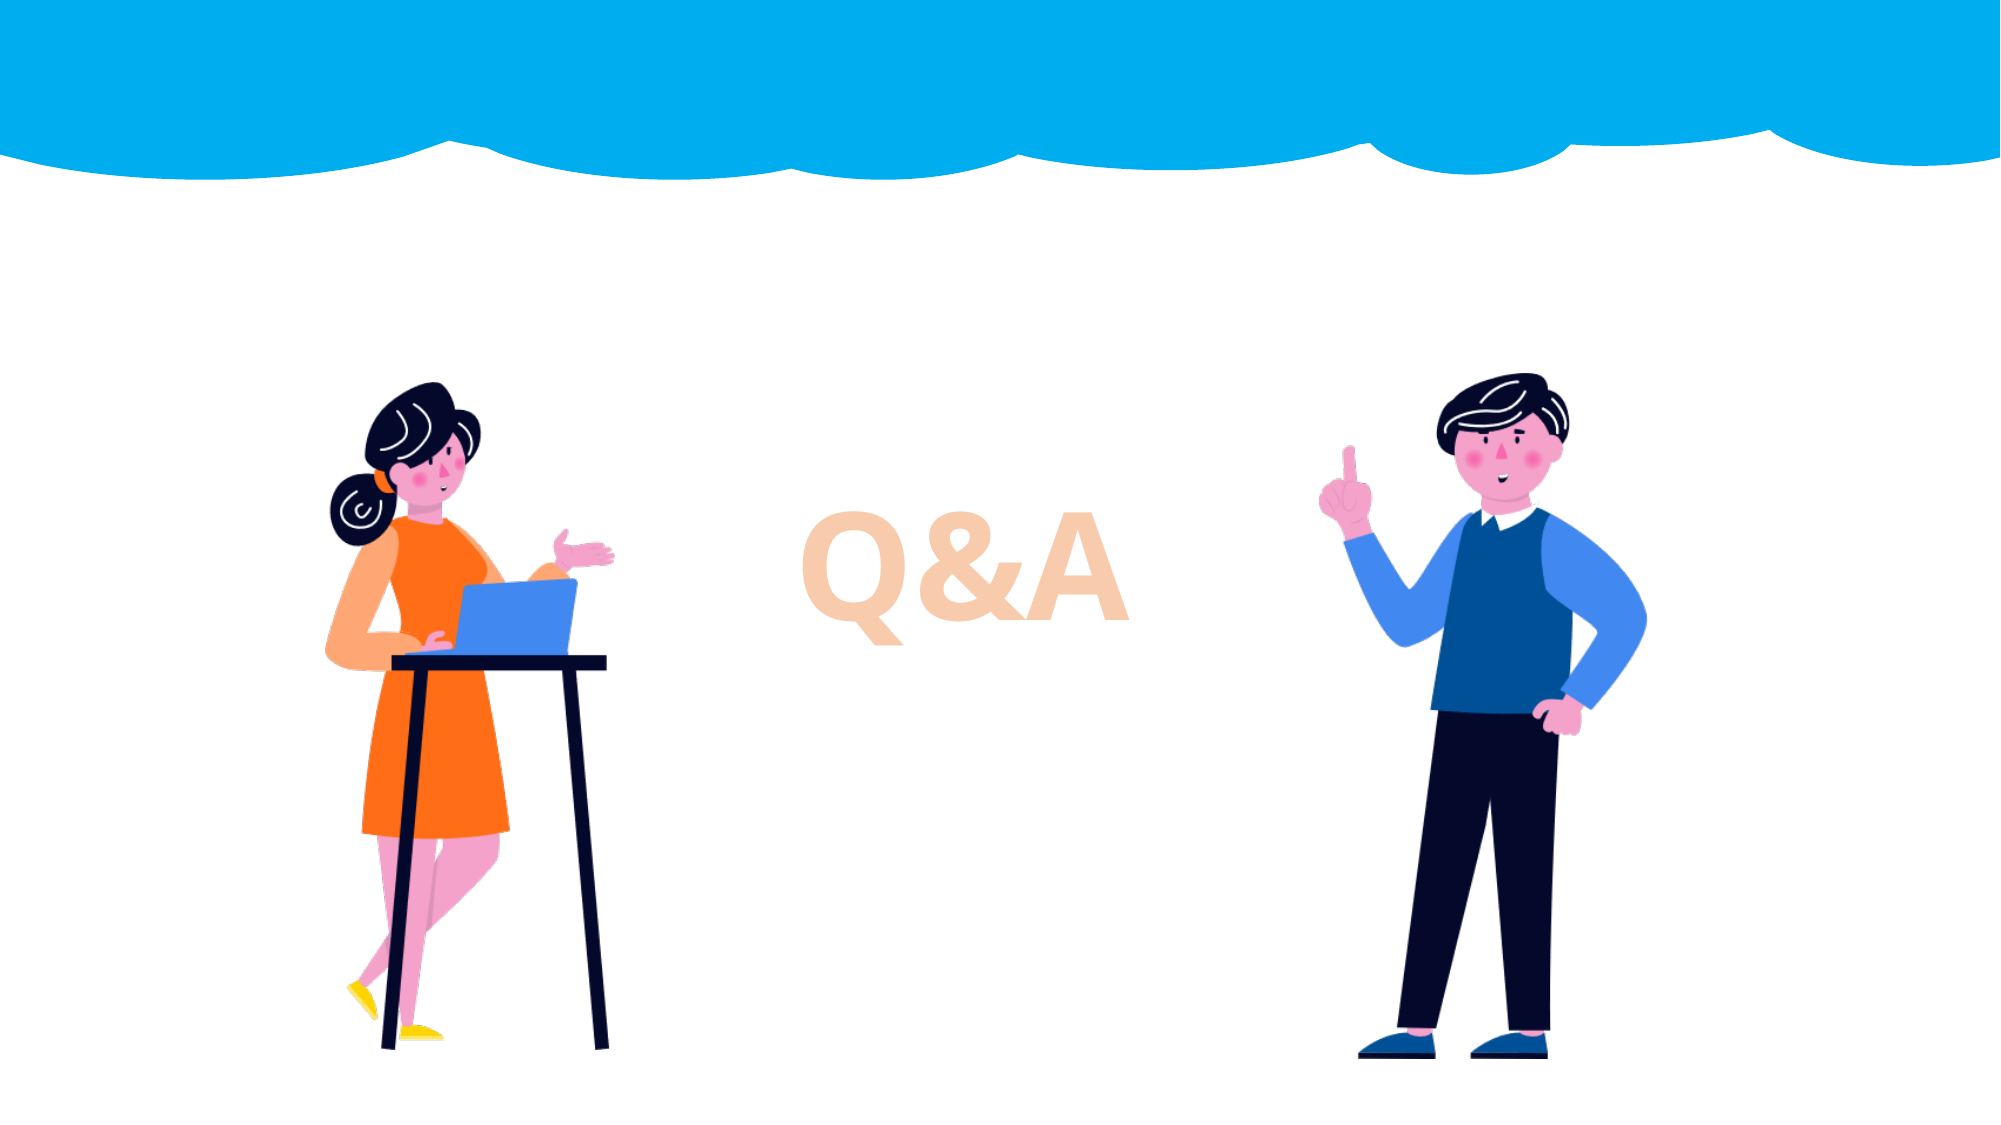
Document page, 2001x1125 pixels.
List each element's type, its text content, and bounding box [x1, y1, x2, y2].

picture [1318, 373, 1648, 1060]
text_box [0, 0, 2000, 181]
text_box Q&A [779, 373, 1285, 658]
picture [325, 382, 615, 1050]
